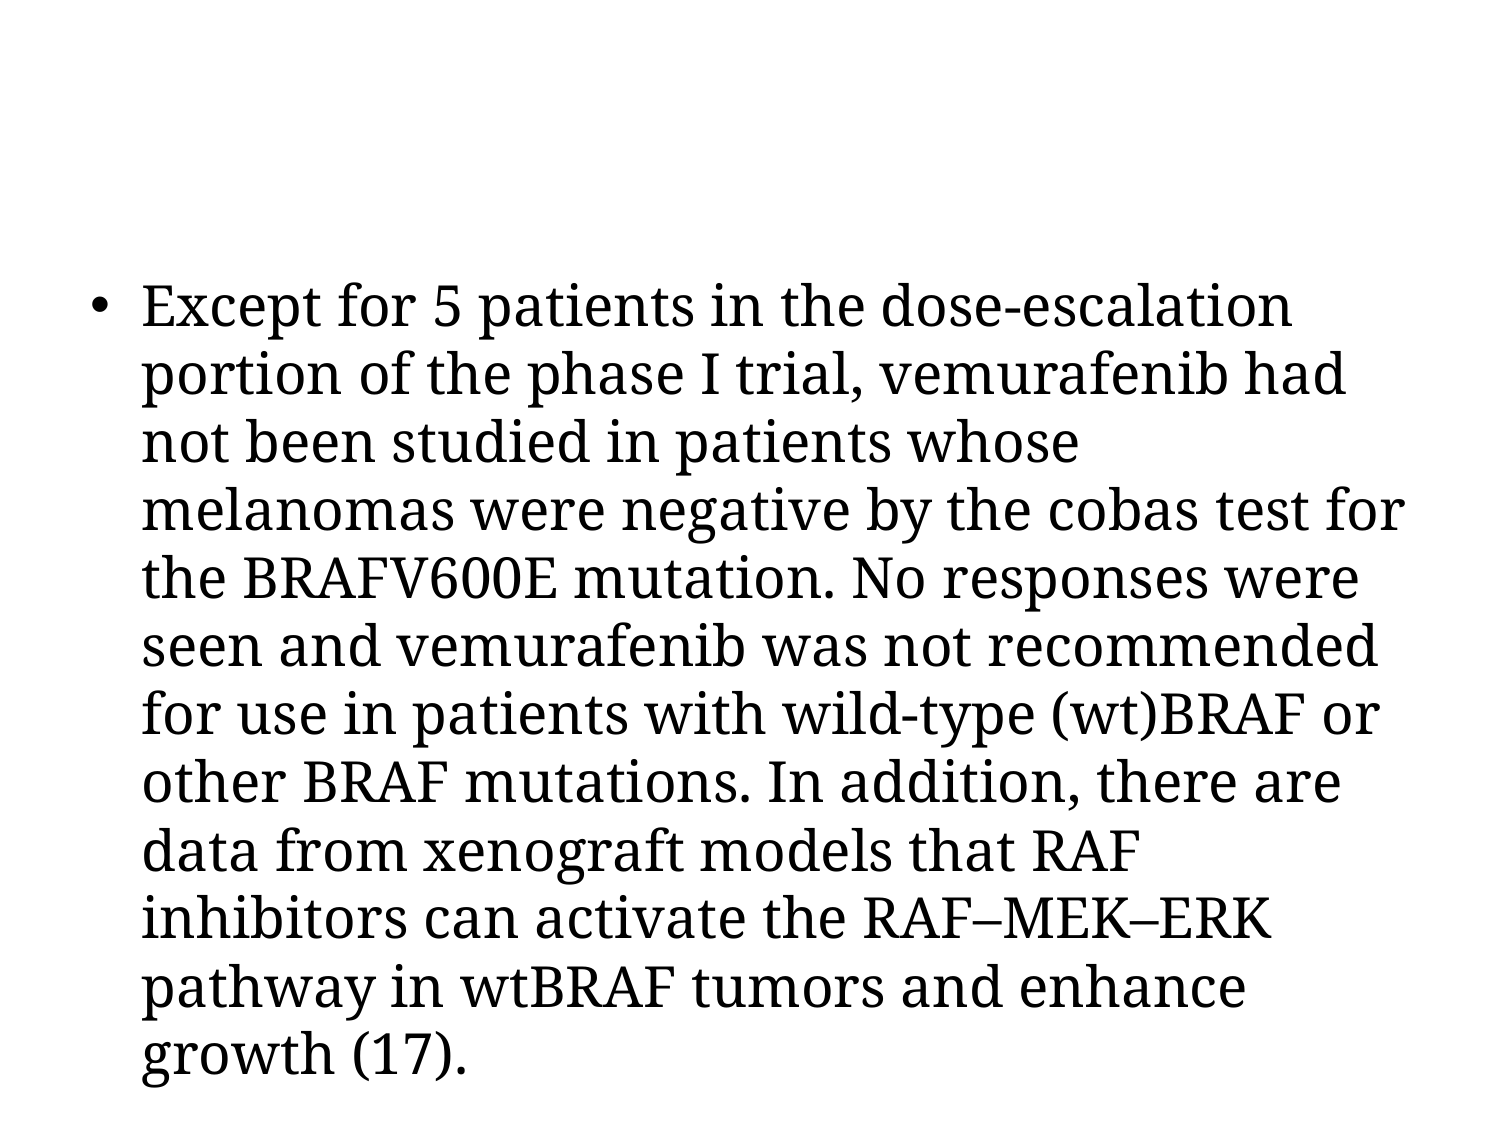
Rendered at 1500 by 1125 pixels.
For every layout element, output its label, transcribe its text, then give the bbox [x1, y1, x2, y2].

list Except for 5 patients in the dose-escalation portion of the phase I trial, vemurafenib had not been studied in patients whose melanomas were negative by the cobas test for the BRAFV600E mutation. No responses were seen and vemurafenib was not recommended for use in patients with wild-type (wt)BRAF or other BRAF mutations. In addition, there are data from xenograft models that RAF inhibitors can activate the RAF–MEK–ERK pathway in wtBRAF tumors and enhance growth (17). [75, 262, 1425, 1100]
